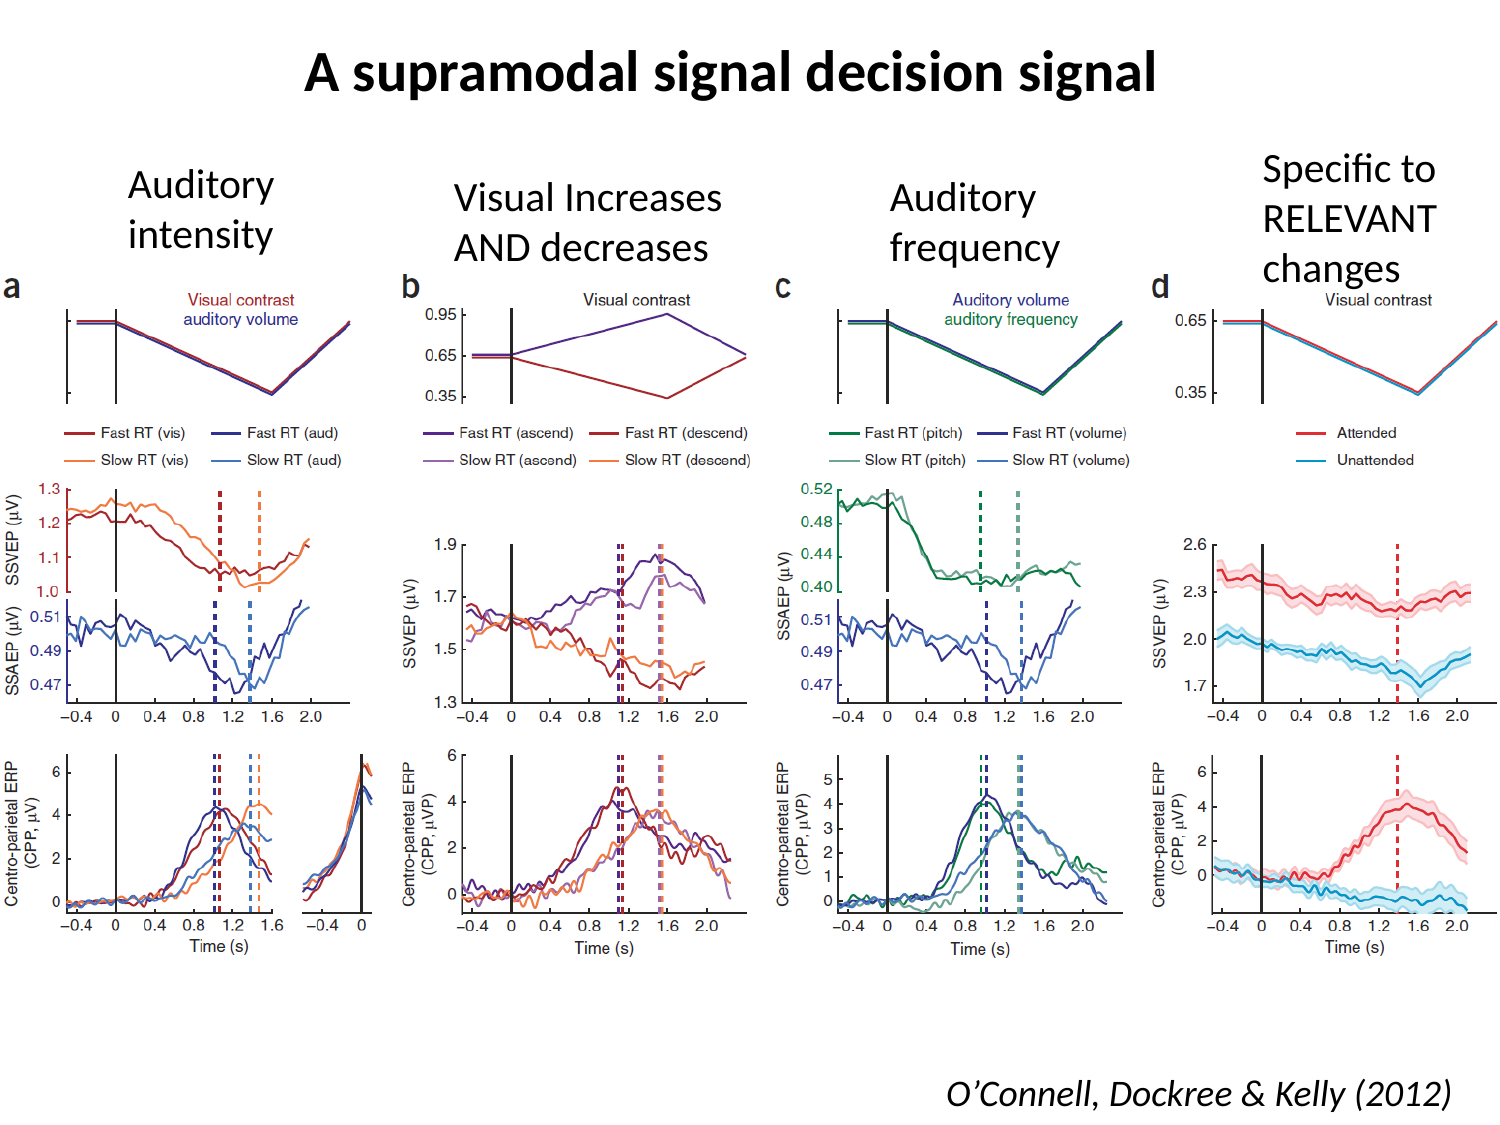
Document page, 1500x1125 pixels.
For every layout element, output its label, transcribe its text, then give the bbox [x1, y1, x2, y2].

text_box Visual Increases AND decreases [439, 162, 738, 274]
text_box A supramodal signal decision signal [99, 24, 1363, 129]
picture [0, 274, 1500, 962]
text_box Auditory intensity [113, 149, 300, 265]
text_box O’Connell, Dockree & Kelly (2012) [931, 1061, 1468, 1122]
text_box Specific to RELEVANT changes [1247, 133, 1462, 274]
text_box Auditory frequency [875, 162, 1138, 274]
